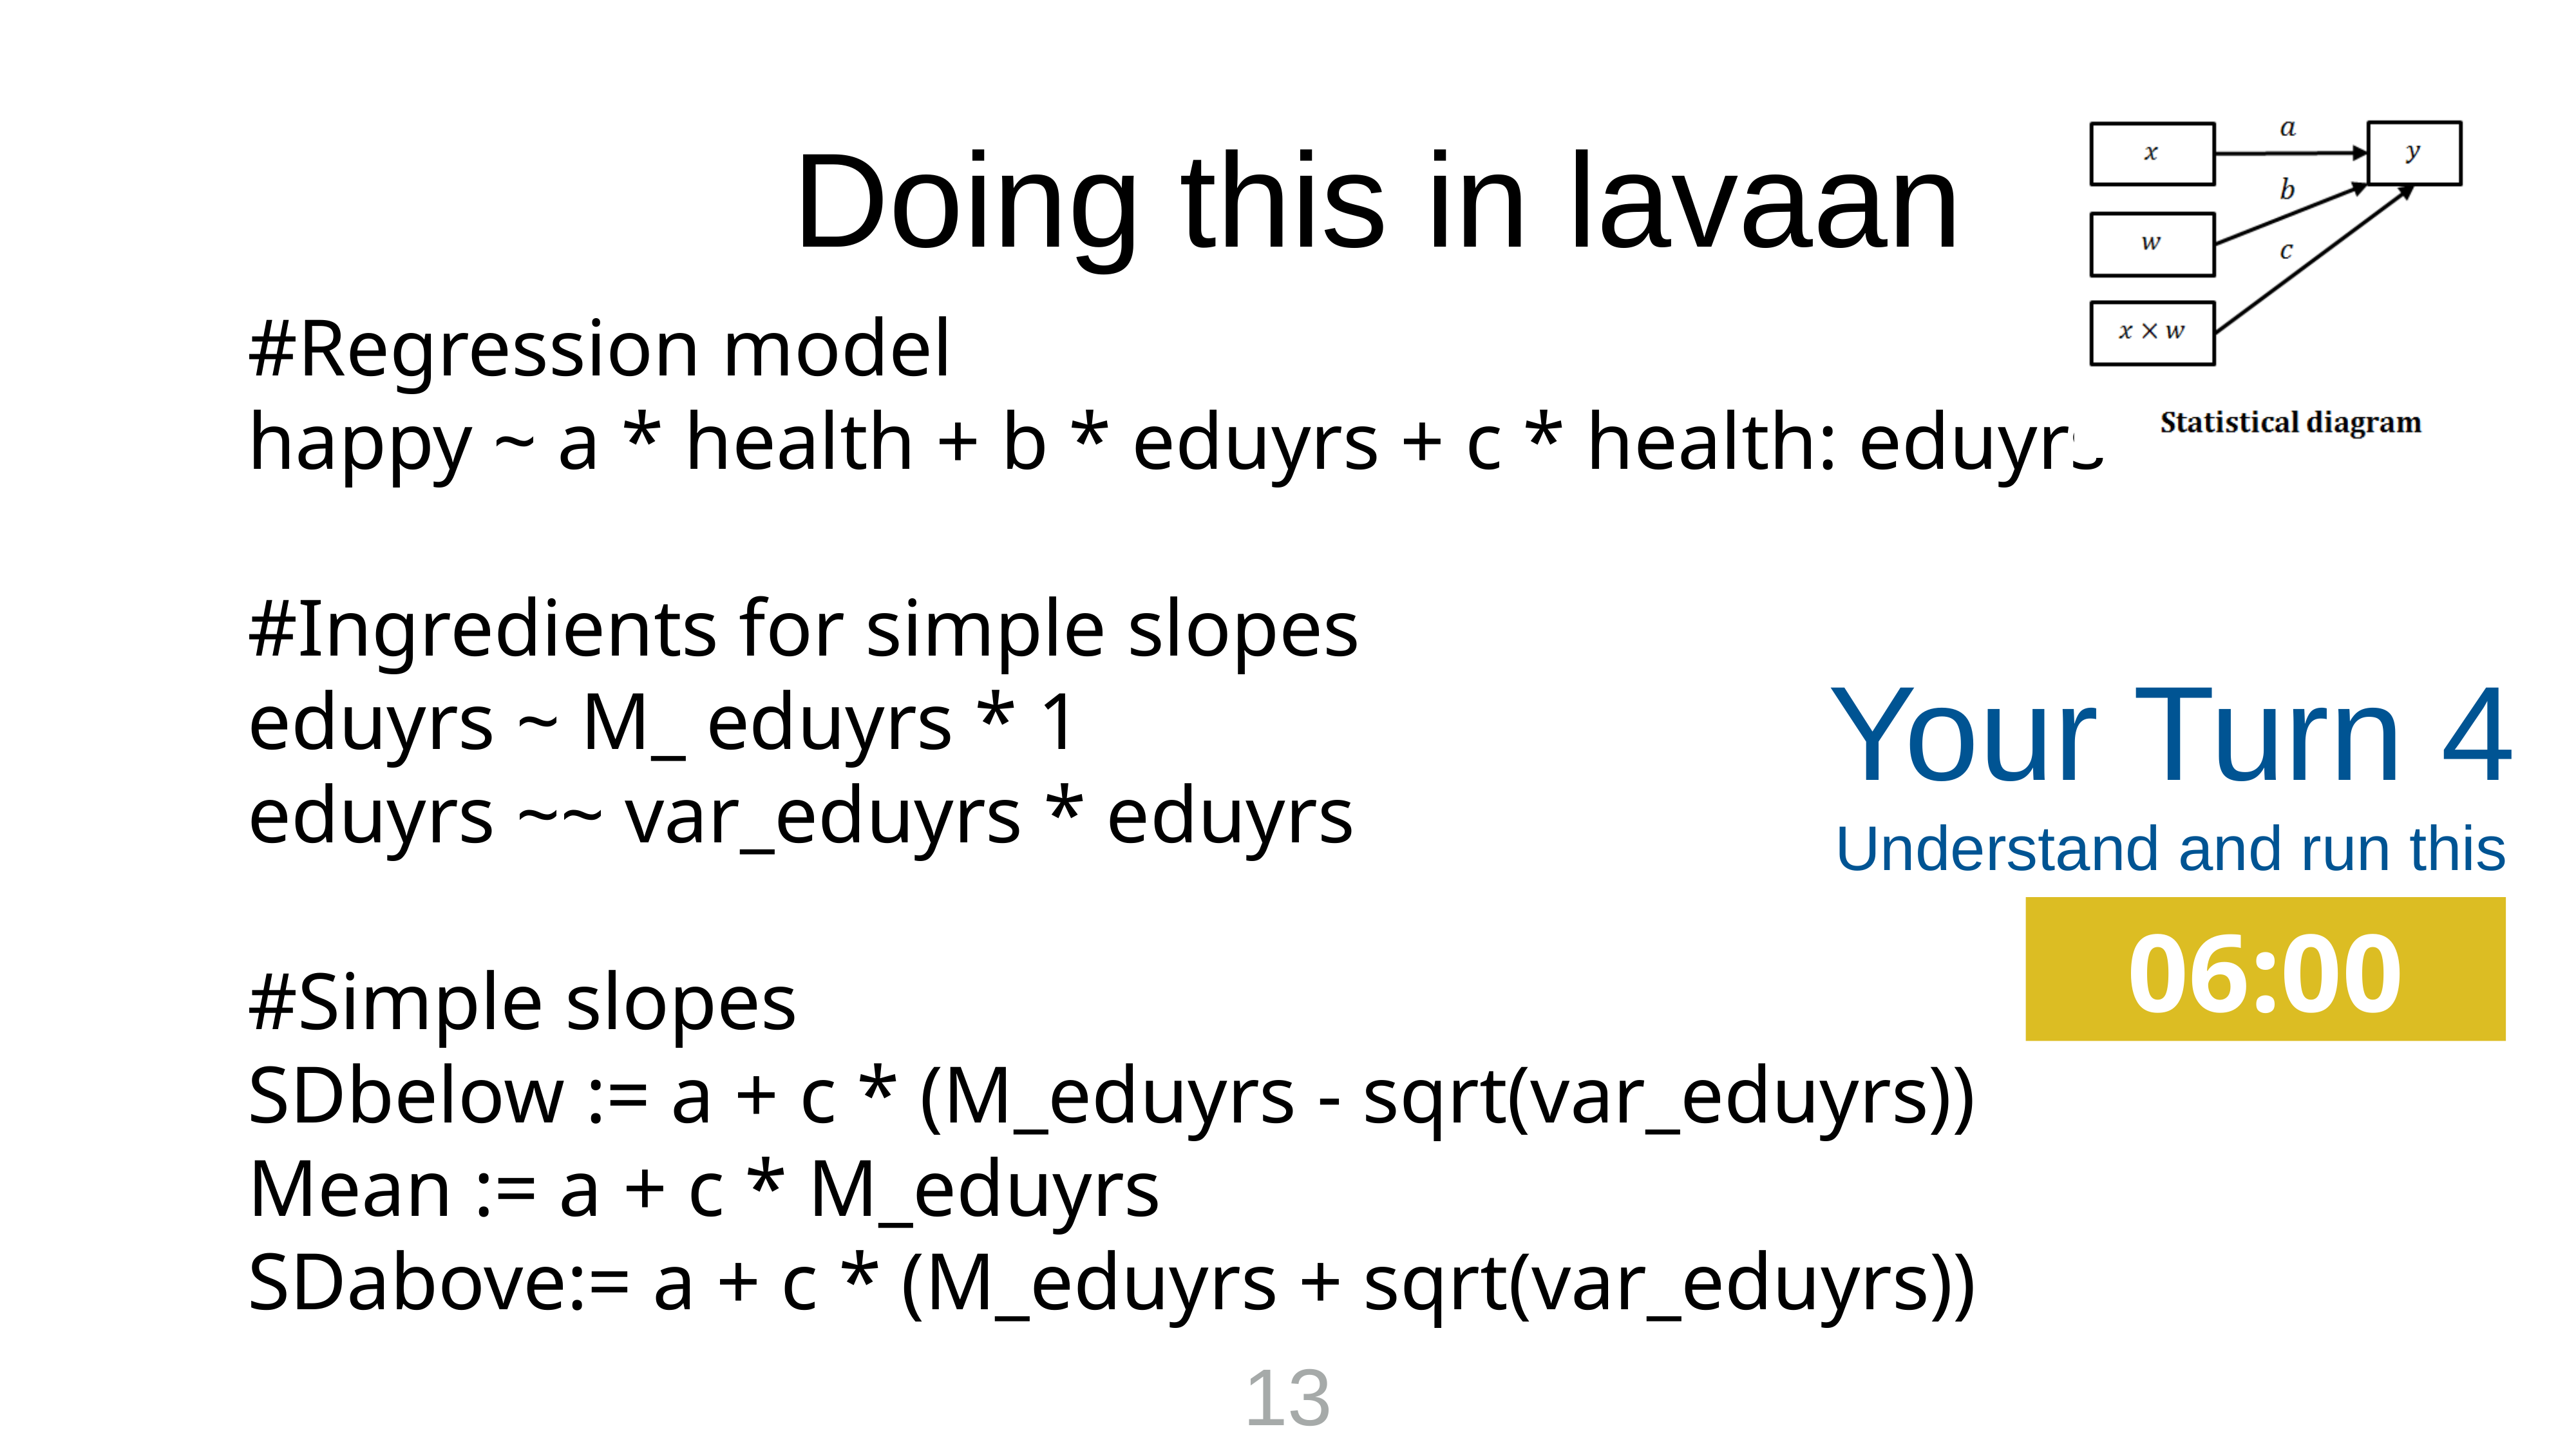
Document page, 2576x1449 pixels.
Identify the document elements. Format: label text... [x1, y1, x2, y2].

text_box Your Turn 4 Understand and run this [1706, 638, 2576, 891]
text_box Doing this in lavaan [680, 66, 2074, 290]
text_box 13 [1097, 1338, 1479, 1449]
text_box 06:00 [2025, 897, 2506, 1041]
text_box #Regression model happy ~ a * health + b * eduyrs + c * health: eduyrs #Ingredients for simple slopes eduyrs ~ M_ eduyrs * 1 eduyrs ~~ var_eduyrs * eduyrs #Simple slopes SDbelow := a + c * (M_eduyrs - sqrt(var_eduyrs)) Mean := a + c * M_eduyrs SDabove:= a + c * (M_eduyrs + sqrt(var_eduyrs)) [240, 290, 2398, 1333]
picture [2074, 100, 2486, 458]
